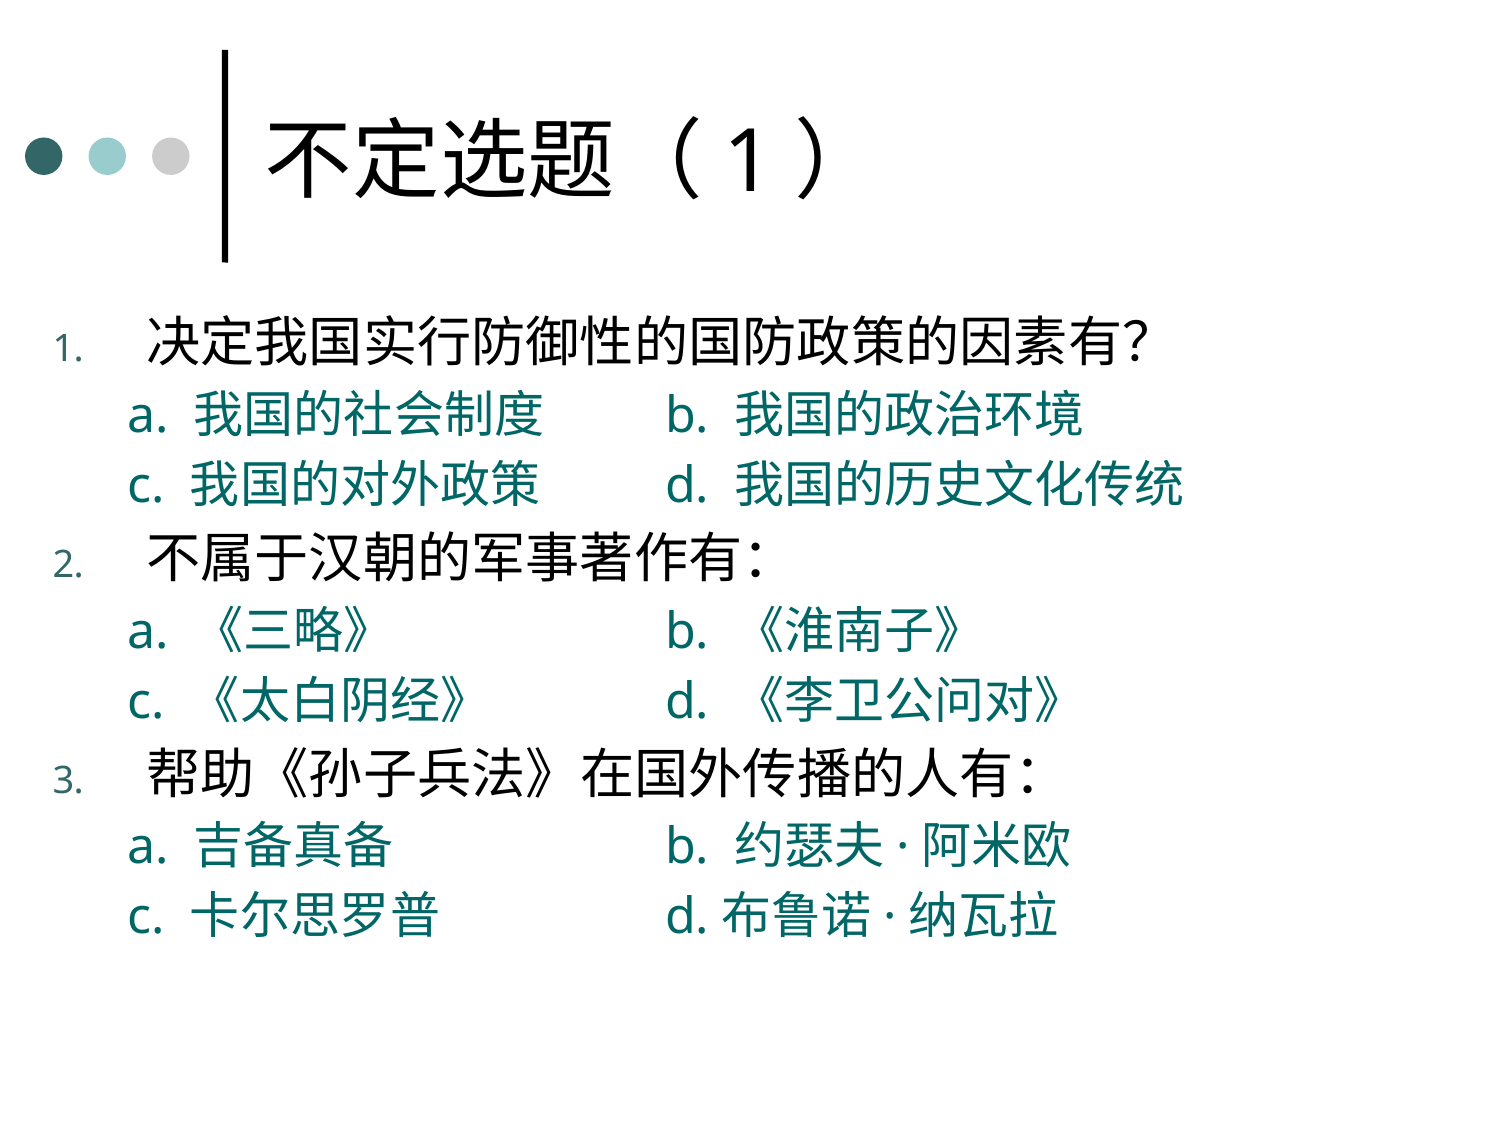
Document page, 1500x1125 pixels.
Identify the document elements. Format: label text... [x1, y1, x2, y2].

list 决定我国实行防御性的国防政策的因素有？ a. 我国的社会制度 b. 我国的政治环境 c. 我国的对外政策 d. 我国的历史文化传统 不属于汉朝的军事著作有： a. 《三略》 b. 《淮南子》 c. 《太白阴经》 d. 《李卫公问对》 帮助《孙子兵法》在国外传播的人有： a. 吉备真备 b. 约瑟夫·阿米欧 c. 卡尔思罗普 d.布鲁诺·纳瓦拉 [37, 299, 1463, 1088]
title 不定选题（1） [249, 31, 1400, 282]
